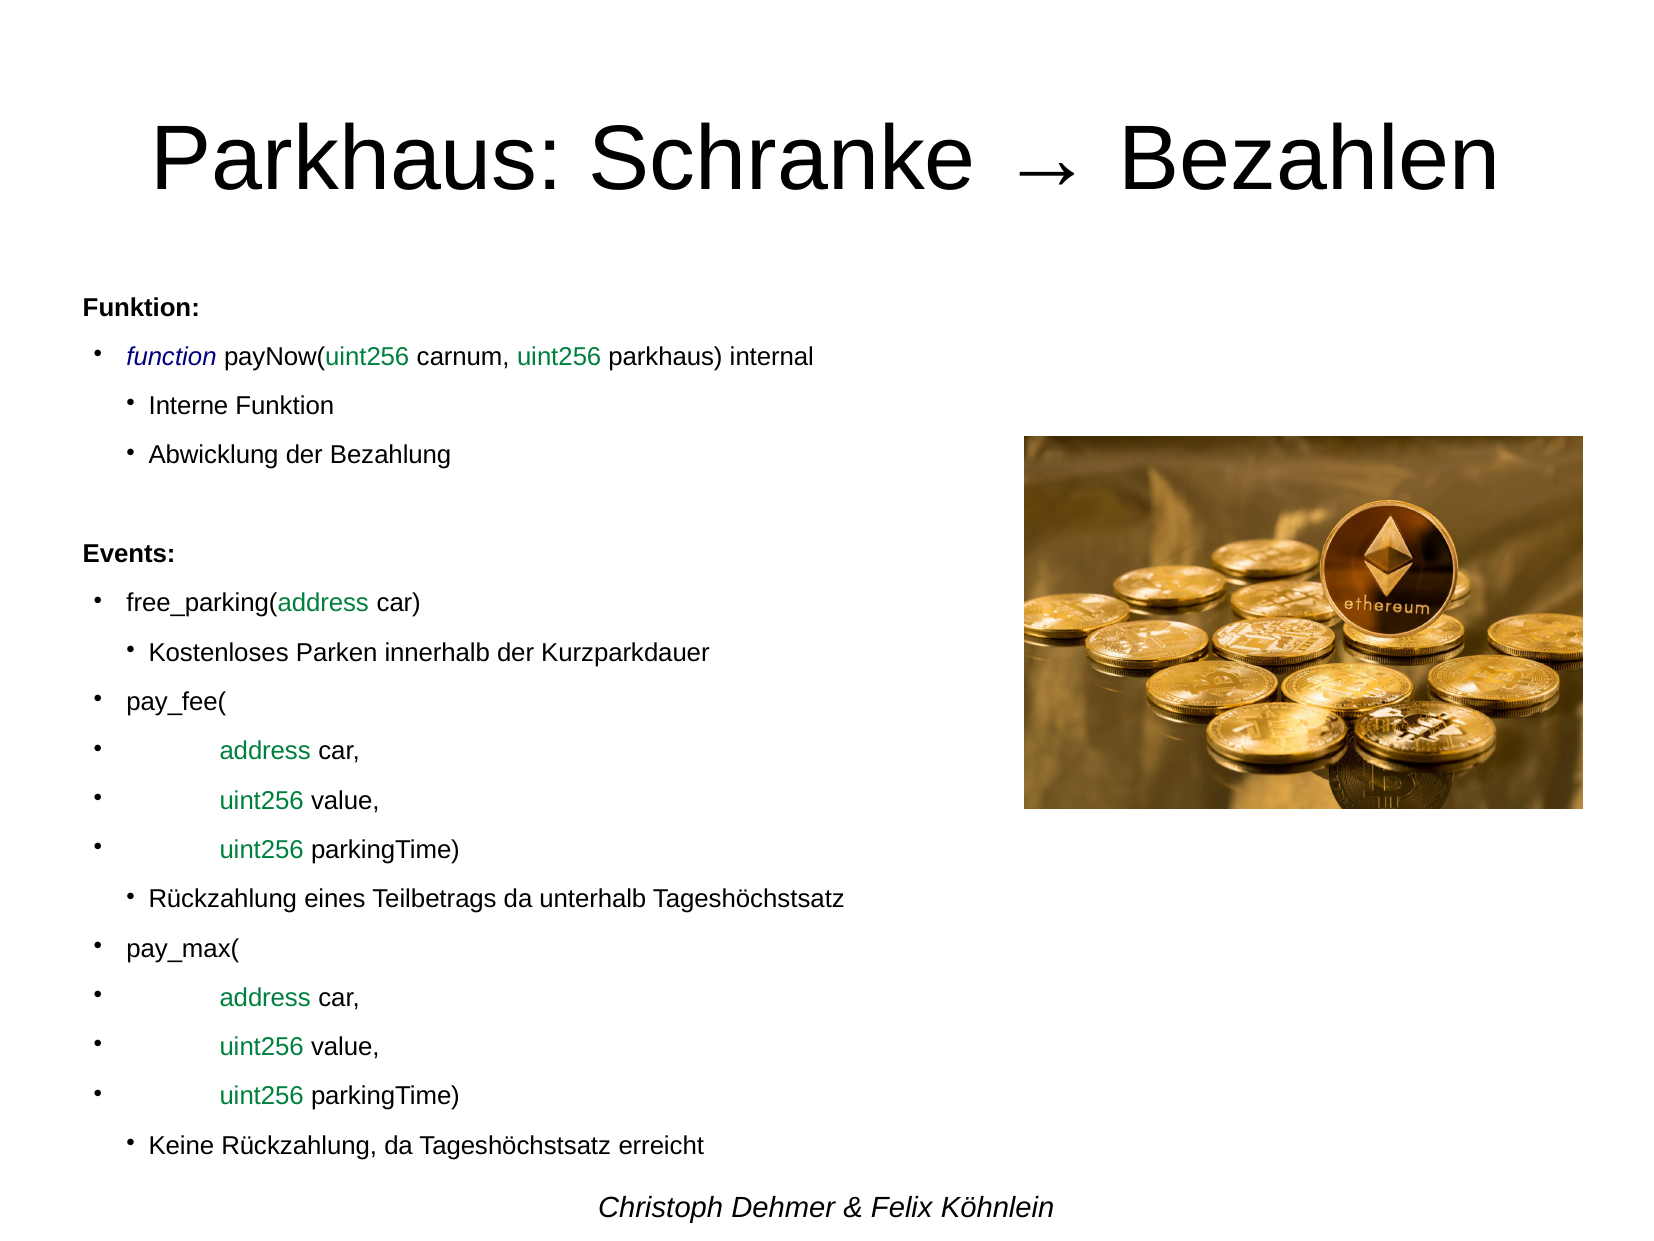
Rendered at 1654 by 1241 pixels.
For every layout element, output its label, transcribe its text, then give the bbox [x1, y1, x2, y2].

text_box Parkhaus: Schranke → Bezahlen [82, 49, 1571, 257]
picture [1024, 436, 1583, 810]
text_box Funktion: function payNow(uint256 carnum, uint256 parkhaus) internal Interne Funktion Abwicklung der Bezahlung Events: free_parking(address car) Kostenloses Parken innerhalb der Kurzparkdauer pay_fee( address car, uint256 value, uint256 parkingTime) Rückzahlung eines Teilbetrags da unterhalb Tageshöchstsatz pay_max( address car, uint256 value, uint256 parkingTime) Keine Rückzahlung, da Tageshöchstsatz erreicht [82, 290, 945, 1170]
